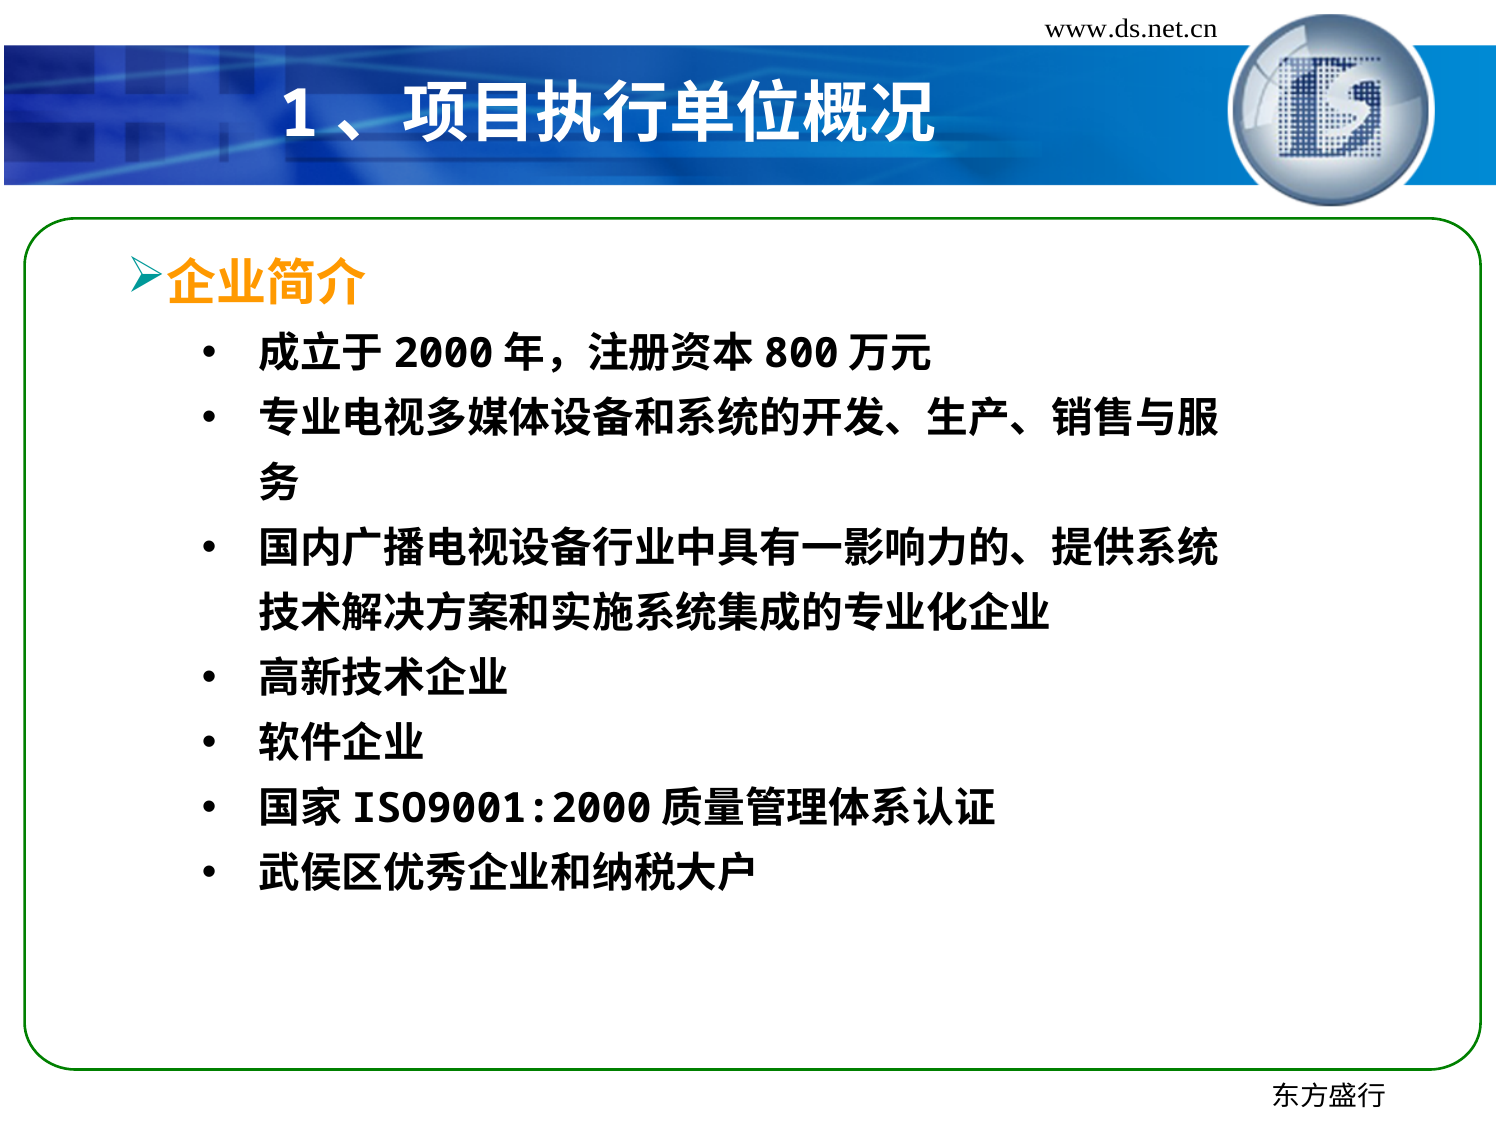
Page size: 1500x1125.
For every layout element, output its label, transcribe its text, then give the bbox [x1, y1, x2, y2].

title 1、项目执行单位概况 [41, 54, 1175, 164]
text_box 企业简介 成立于2000年，注册资本800万元 专业电视多媒体设备和系统的开发、生产、销售与服务 国内广播电视设备行业中具有一影响力的、提供系统技术解决方案和实施系统集成的专业化企业 高新技术企业 软件企业 国家ISO9001:2000质量管理体系认证 武侯区优秀企业和纳税大户 [112, 243, 1270, 1006]
